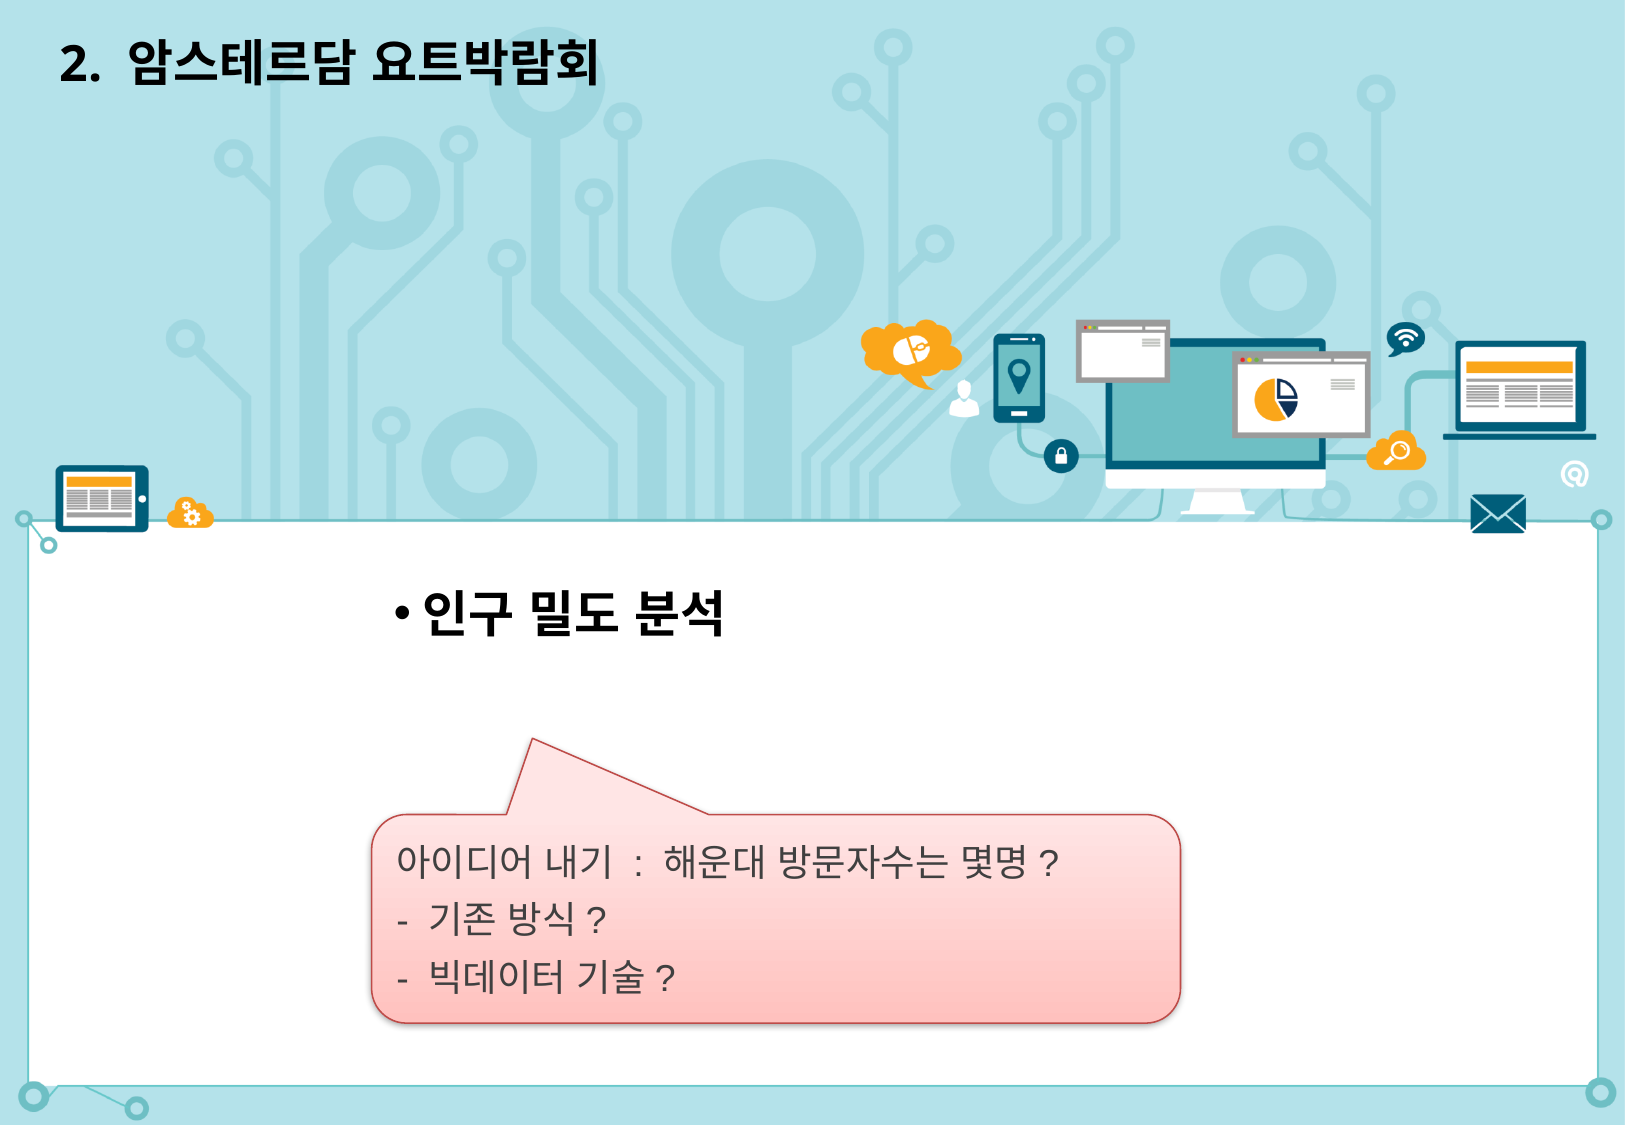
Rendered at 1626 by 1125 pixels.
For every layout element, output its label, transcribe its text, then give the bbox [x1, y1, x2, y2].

text_box 2. 암스테르담 요트박람회 [44, 23, 1508, 114]
picture [0, 0, 1625, 1125]
text_box 인구 밀도 분석 [378, 515, 1288, 650]
text_box 아이디어 내기 : 해운대 방문자수는 몇명? - 기존 방식? - 빅데이터 기술? [370, 737, 1182, 1024]
